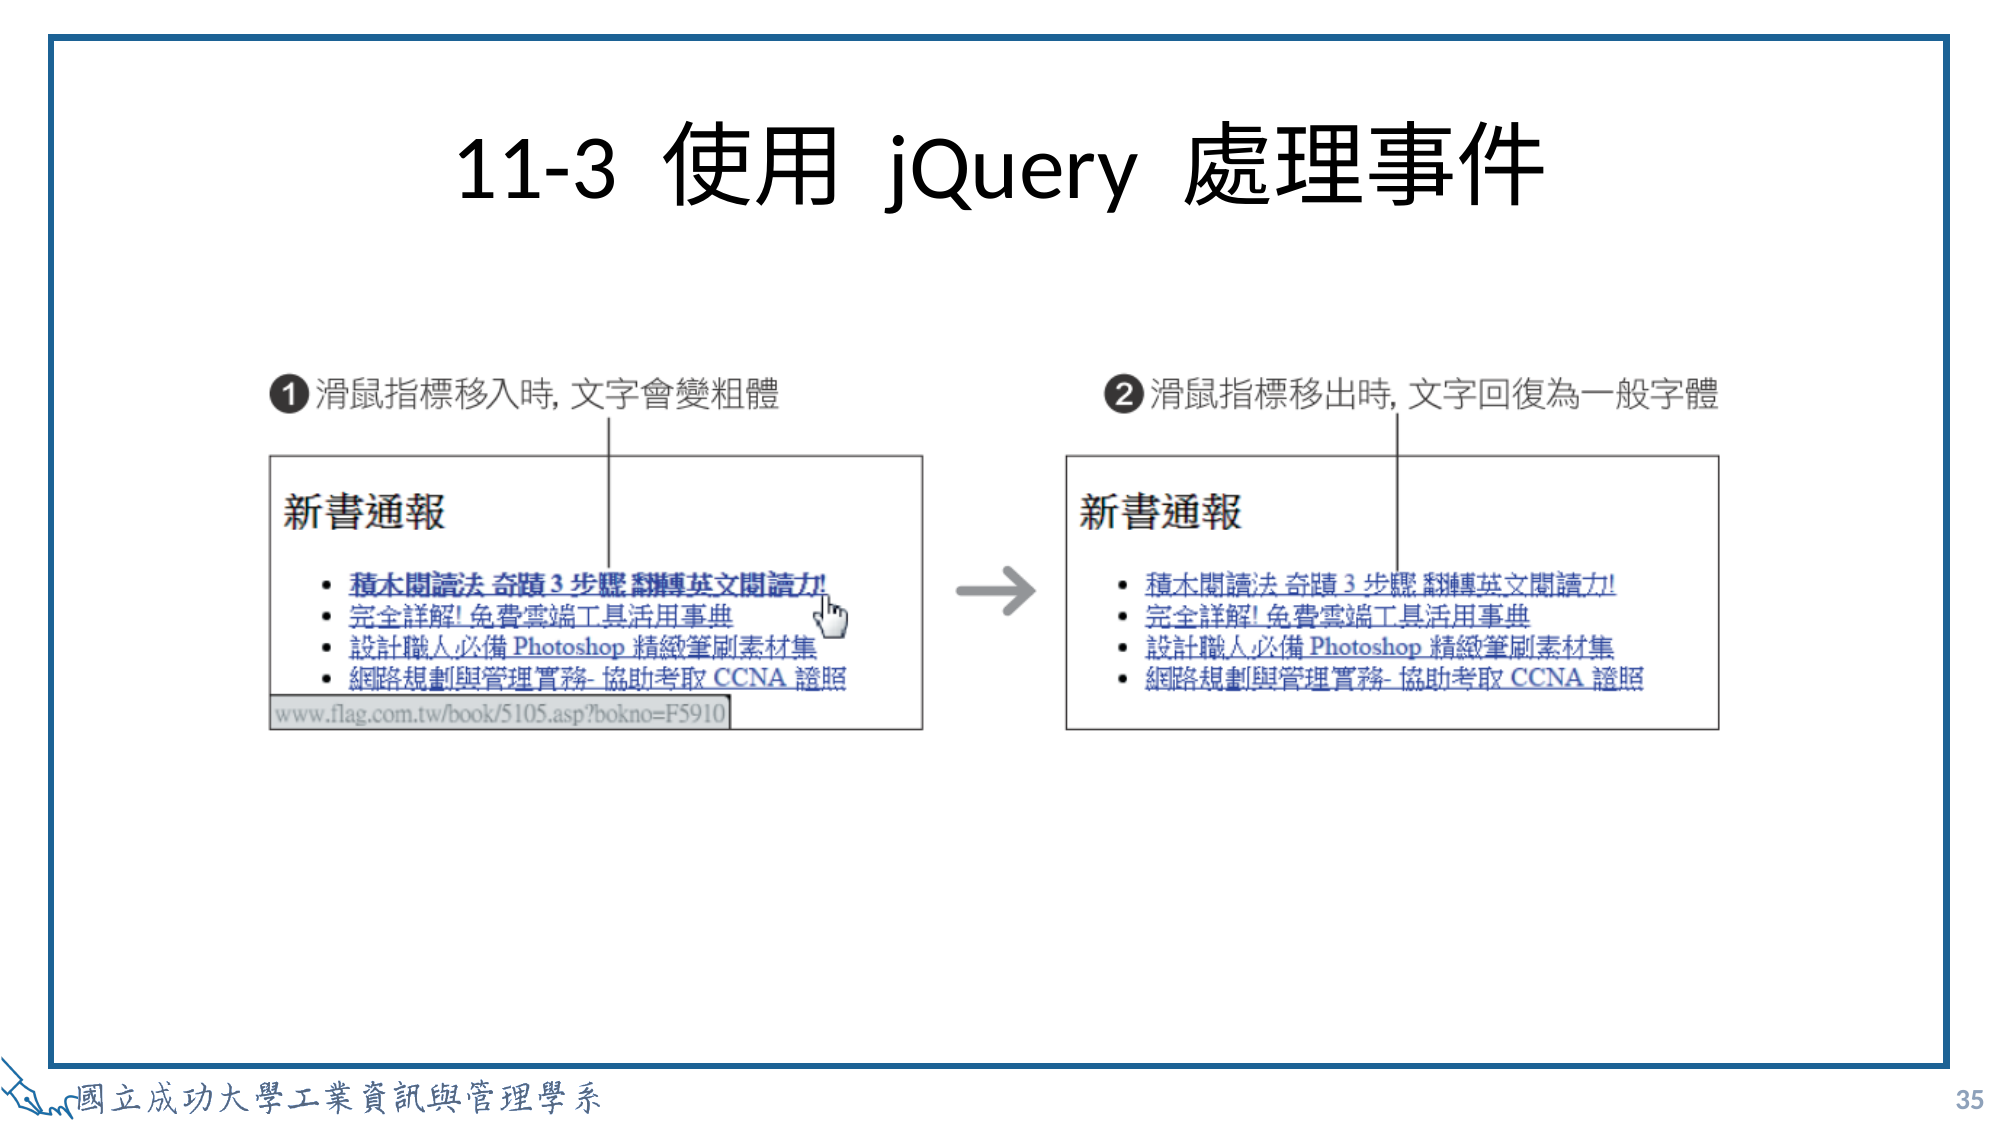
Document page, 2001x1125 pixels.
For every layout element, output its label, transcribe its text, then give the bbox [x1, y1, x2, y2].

picture [267, 360, 1727, 777]
title 11-3 使用 jQuery 處理事件 [137, 59, 1863, 278]
picture [0, 1049, 80, 1125]
slide_number 35 [1550, 1067, 2000, 1125]
